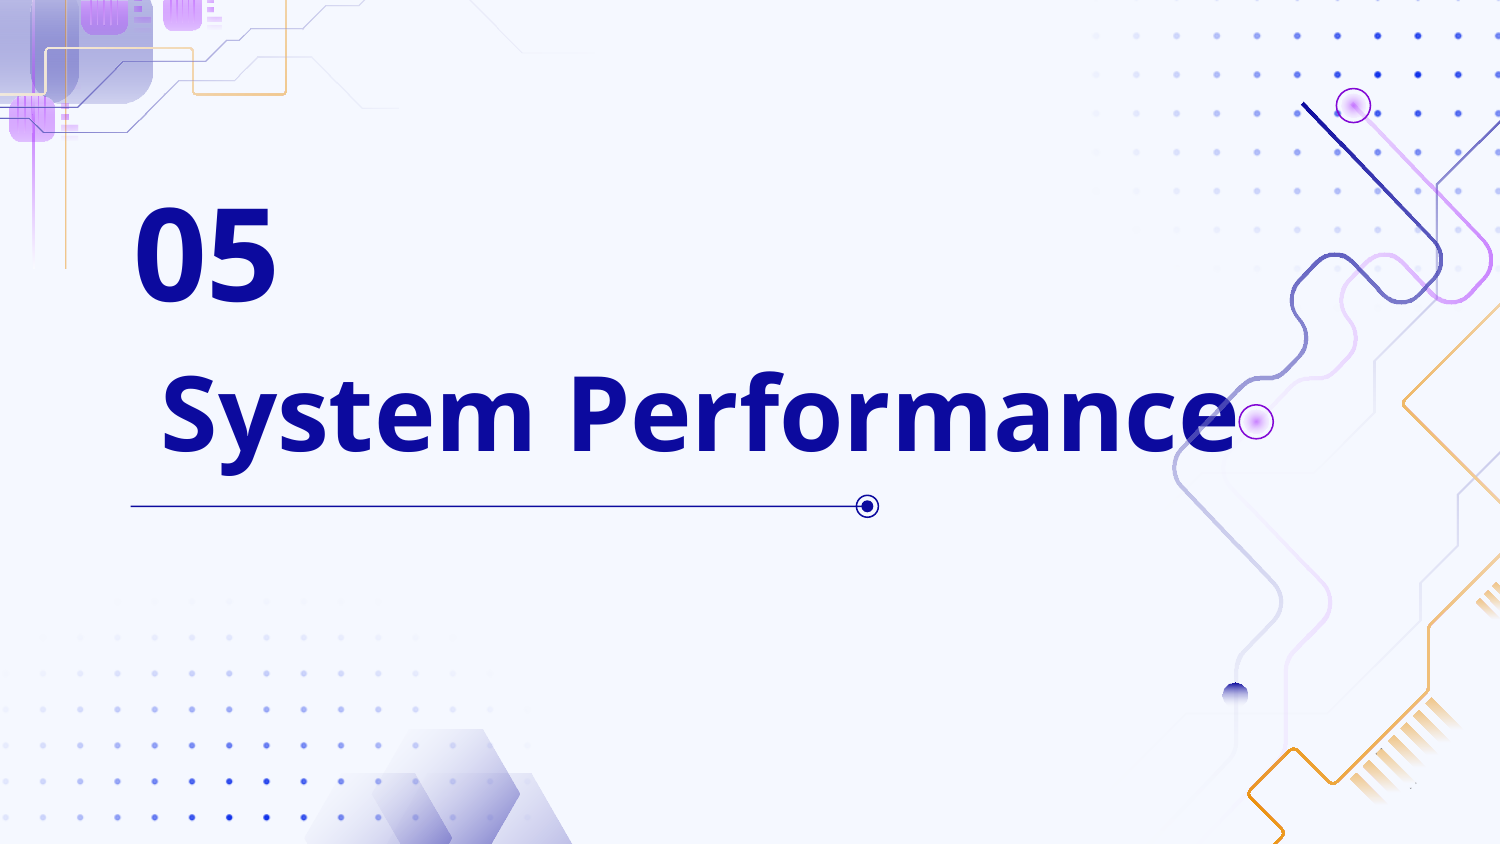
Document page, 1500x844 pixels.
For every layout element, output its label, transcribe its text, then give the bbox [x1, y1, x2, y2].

title System Performance [145, 341, 1058, 480]
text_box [0, 550, 583, 844]
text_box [130, 495, 879, 518]
title 05 [118, 168, 398, 332]
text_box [1063, 0, 1500, 844]
